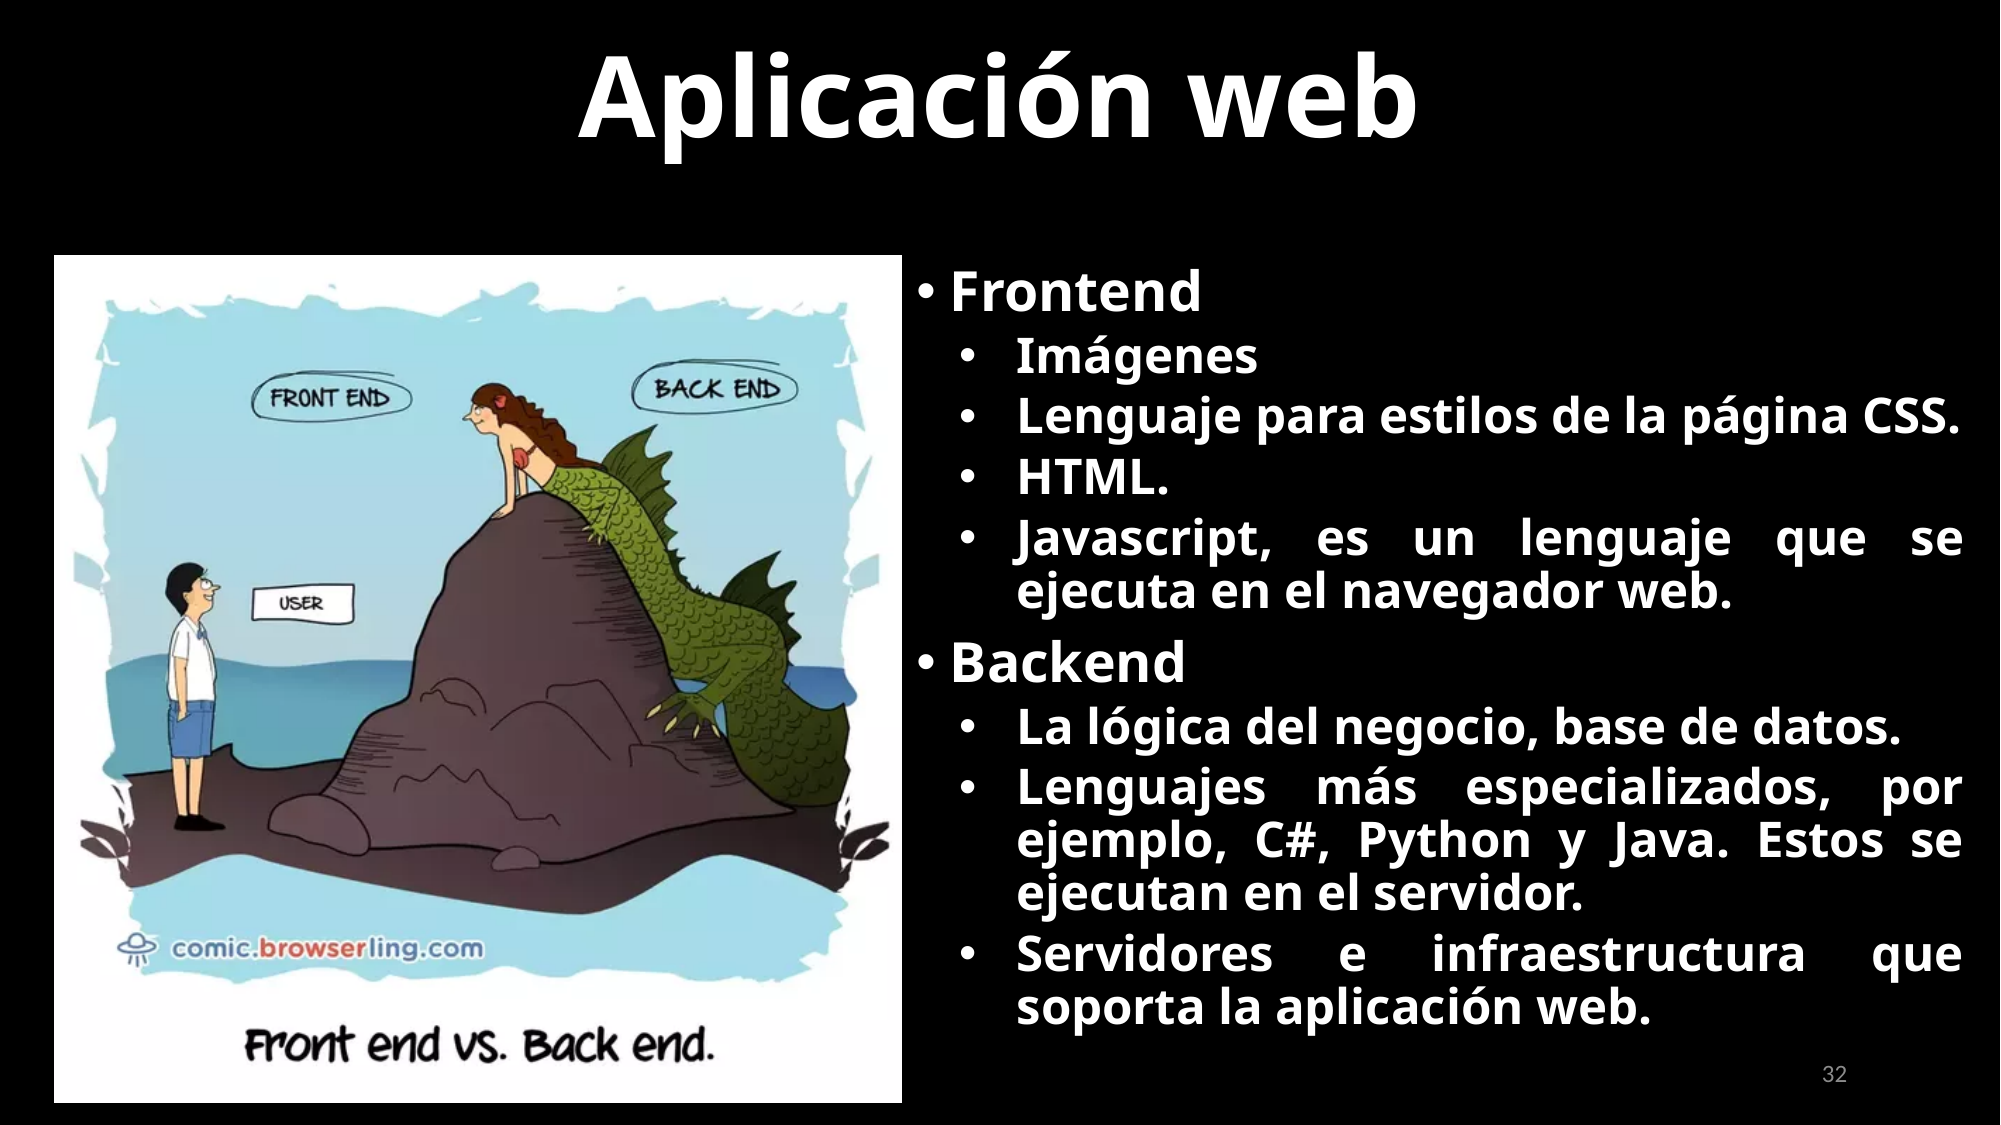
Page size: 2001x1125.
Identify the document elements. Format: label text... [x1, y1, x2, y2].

slide_number 32 [1412, 1056, 1863, 1103]
text_box Aplicación web [0, 17, 2000, 167]
picture [54, 255, 902, 1103]
list Frontend Imágenes Lenguaje para estilos de la página CSS. HTML. Javascript, es un lenguaje que se ejecuta en el navegador web. Backend La lógica del negocio, base de datos. Lenguajes más especializados, por ejemplo, C#, Python y Java. Estos se ejecutan en el servidor. Servidores e infraestructura que soporta la aplicación web. [902, 255, 1979, 1056]
